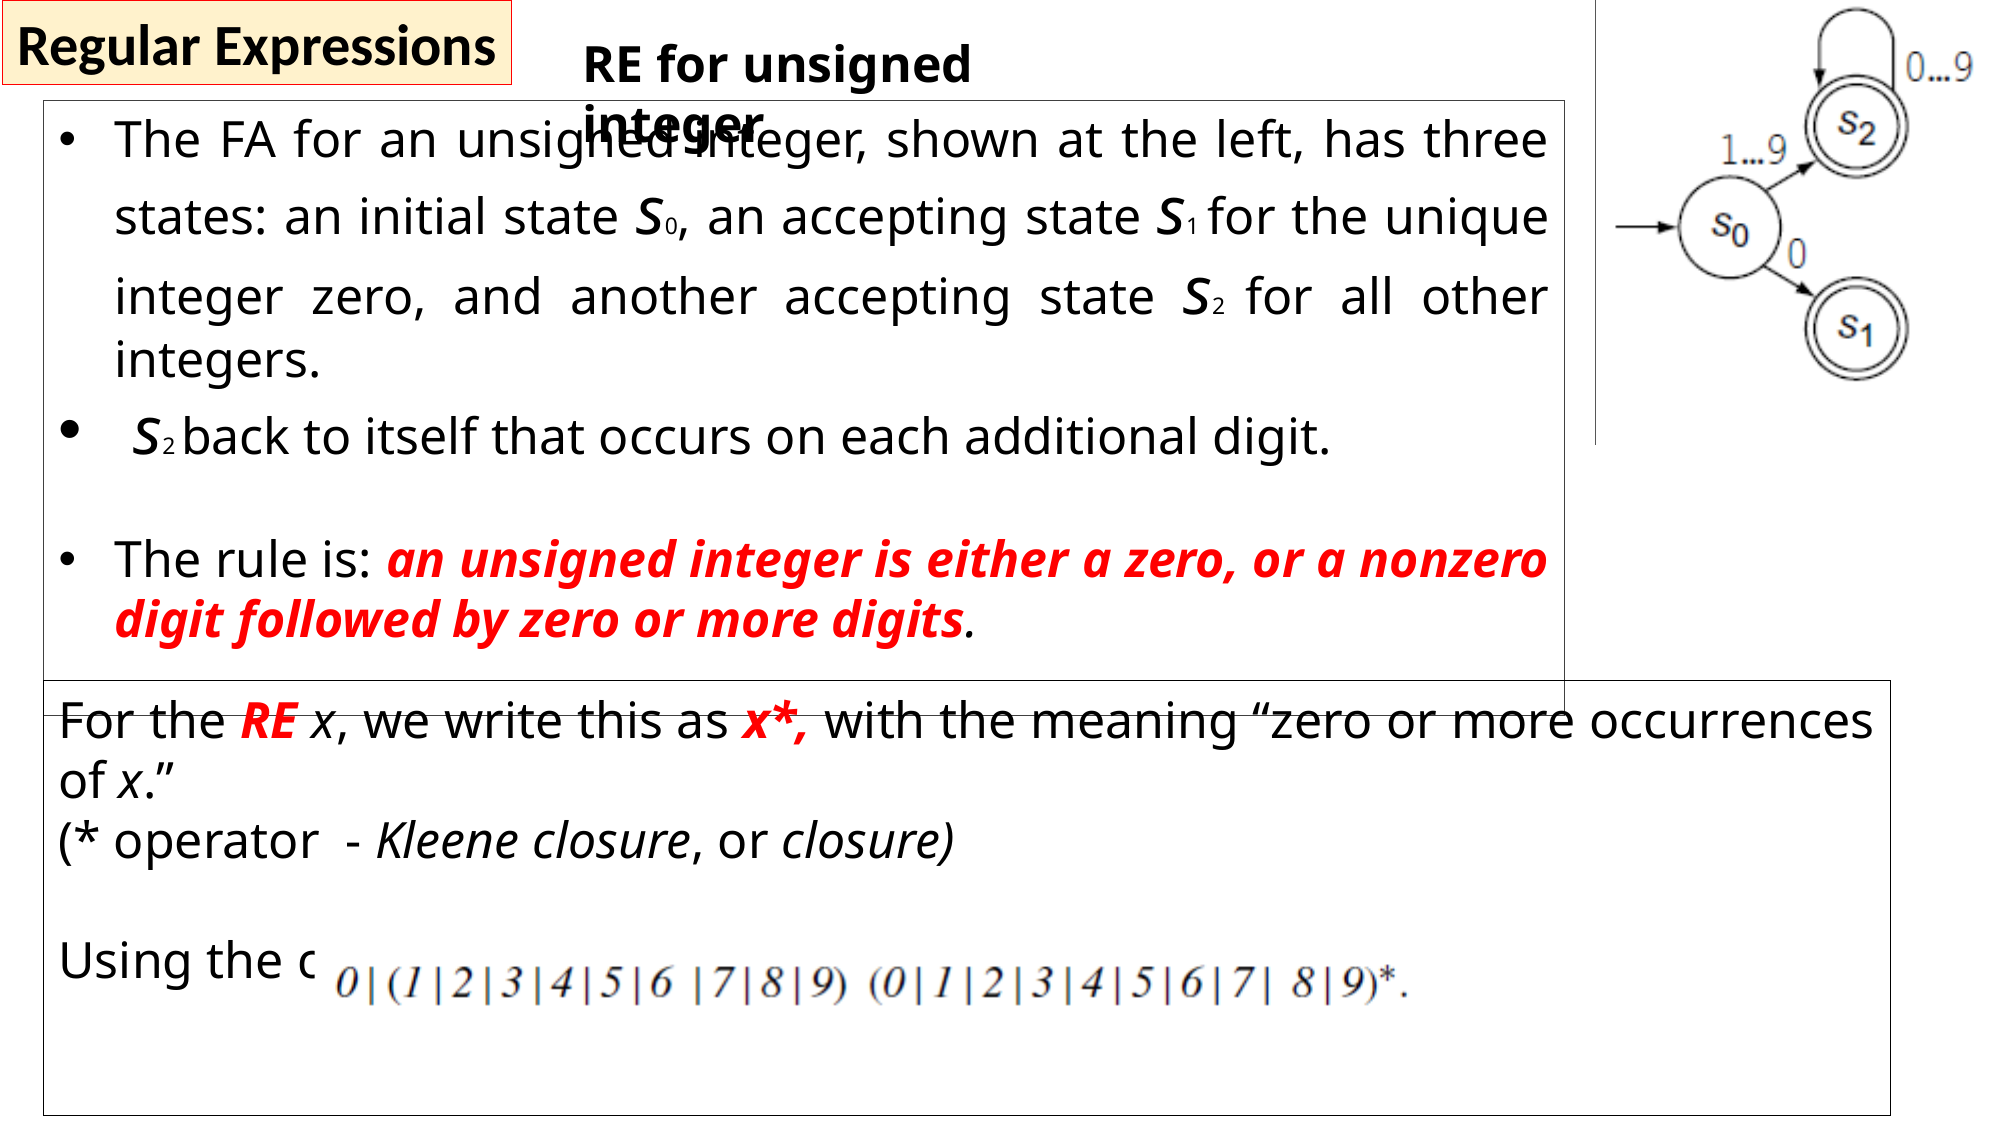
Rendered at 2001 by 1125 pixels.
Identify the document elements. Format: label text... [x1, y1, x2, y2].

text_box The FA for an unsigned integer, shown at the left, has three states: an initial state s0, an accepting state s1 for the unique integer zero, and another accepting state s2 for all other integers. s2 back to itself that occurs on each additional digit. The rule is: an unsigned integer is either a zero, or a nonzero digit followed by zero or more digits. [43, 100, 1565, 680]
text_box Regular Expressions [2, 0, 512, 85]
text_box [1595, 0, 2000, 445]
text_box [314, 927, 1421, 1060]
text_box RE for unsigned integer [567, 25, 1168, 160]
text_box For the RE x, we write this as x*, with the meaning “zero or more occurrences of x.” (* operator - Kleene closure, or closure) Using the closure operator, we can write an RE for this FA: [43, 680, 1891, 1116]
